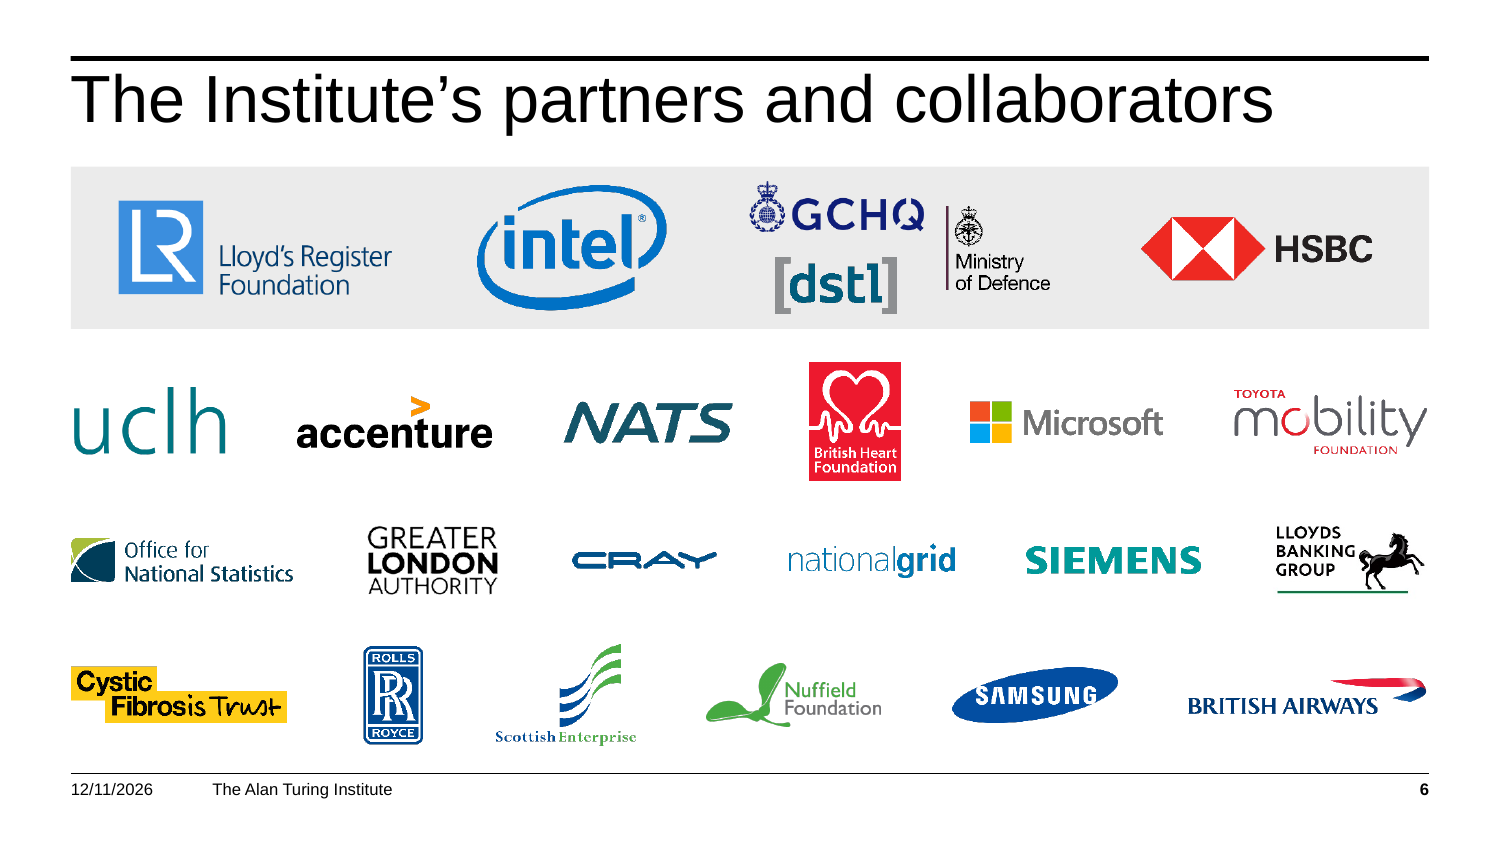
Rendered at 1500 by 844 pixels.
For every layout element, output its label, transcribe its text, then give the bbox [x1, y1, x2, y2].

text_box [69, 165, 1431, 331]
title The Institute’s partners and collaborators [70, 55, 1430, 157]
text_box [70, 639, 1430, 752]
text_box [70, 518, 1429, 602]
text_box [70, 362, 1429, 482]
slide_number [70, 774, 207, 799]
slide_number 6 [1340, 774, 1430, 799]
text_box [117, 181, 1383, 314]
